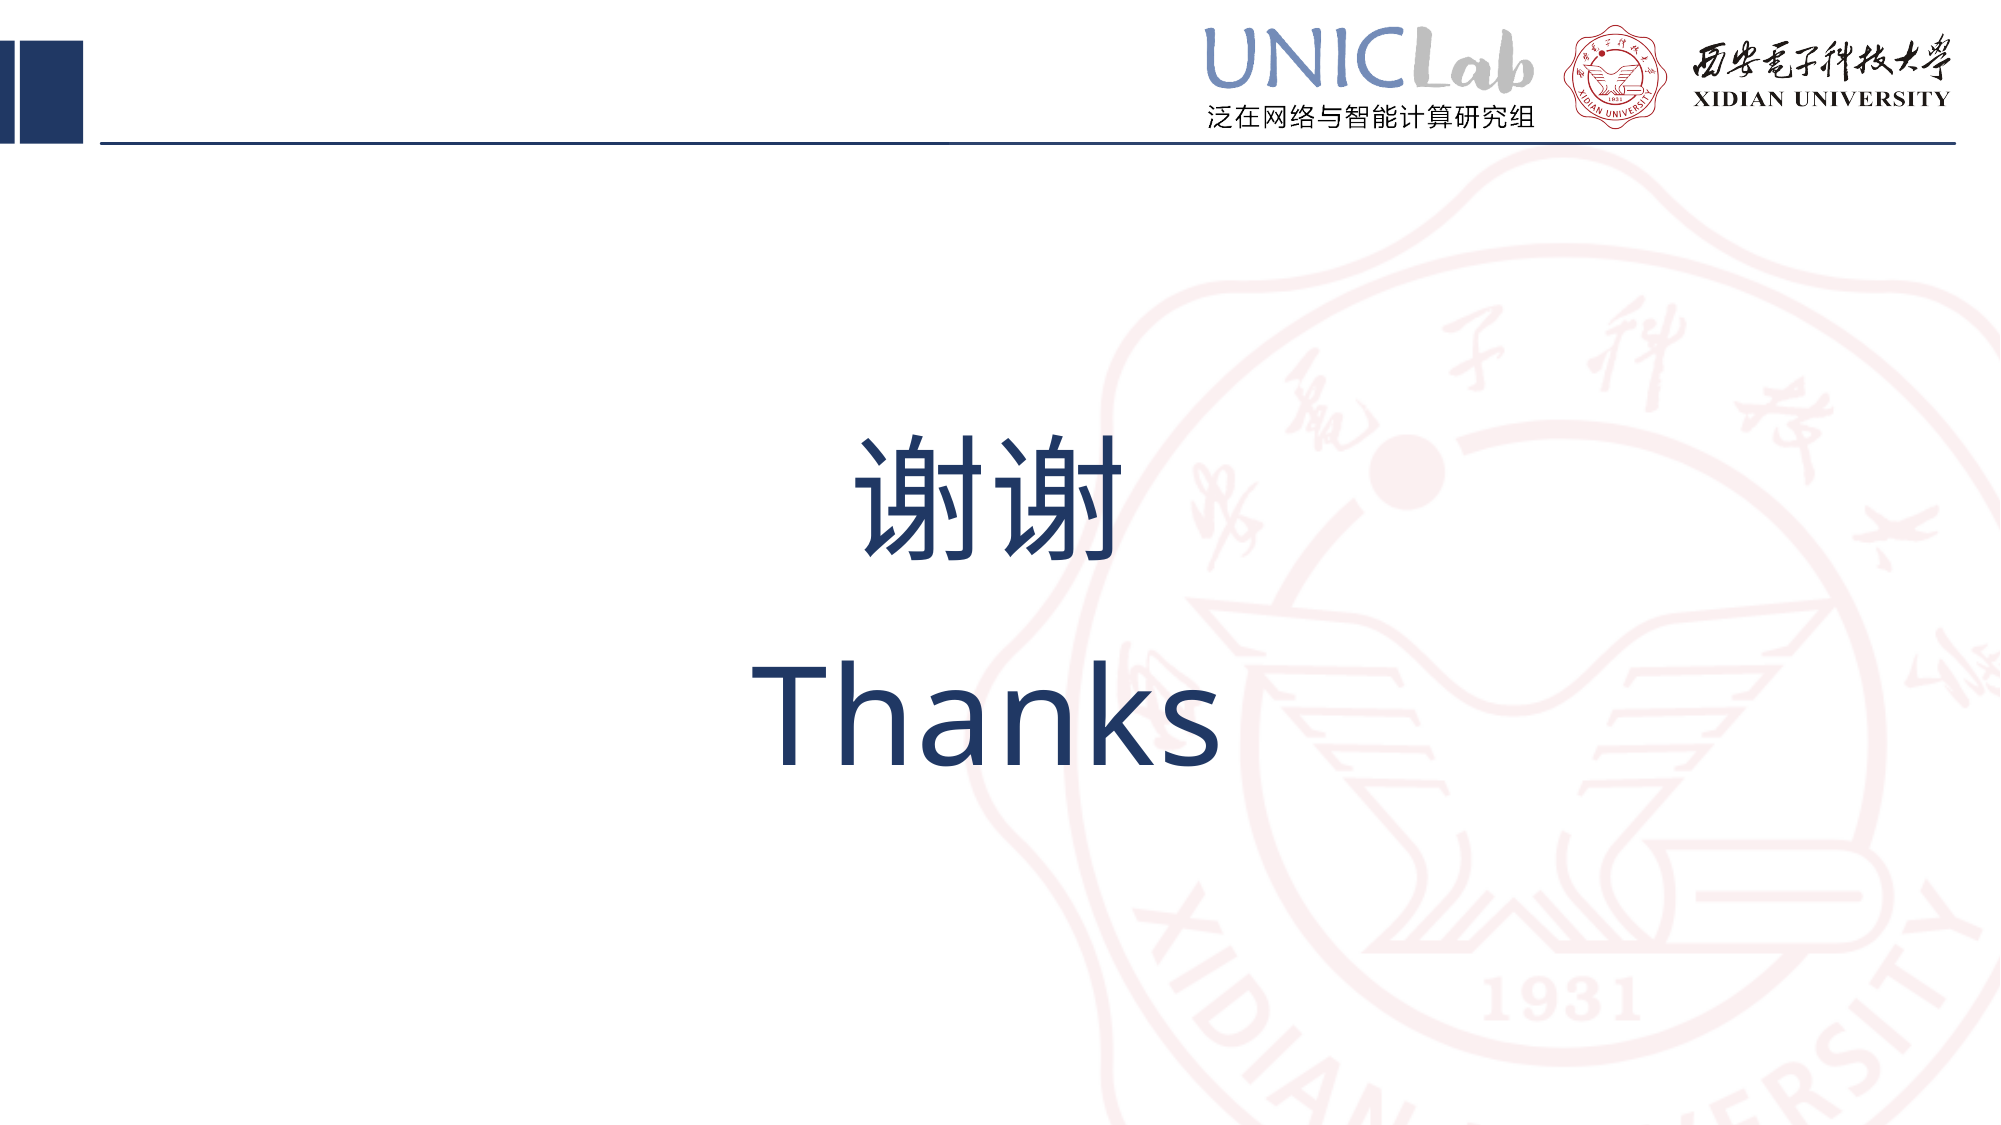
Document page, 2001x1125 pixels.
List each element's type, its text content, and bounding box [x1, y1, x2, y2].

text_box 谢谢 Thanks [445, 356, 949, 800]
picture [949, 19, 2000, 1125]
